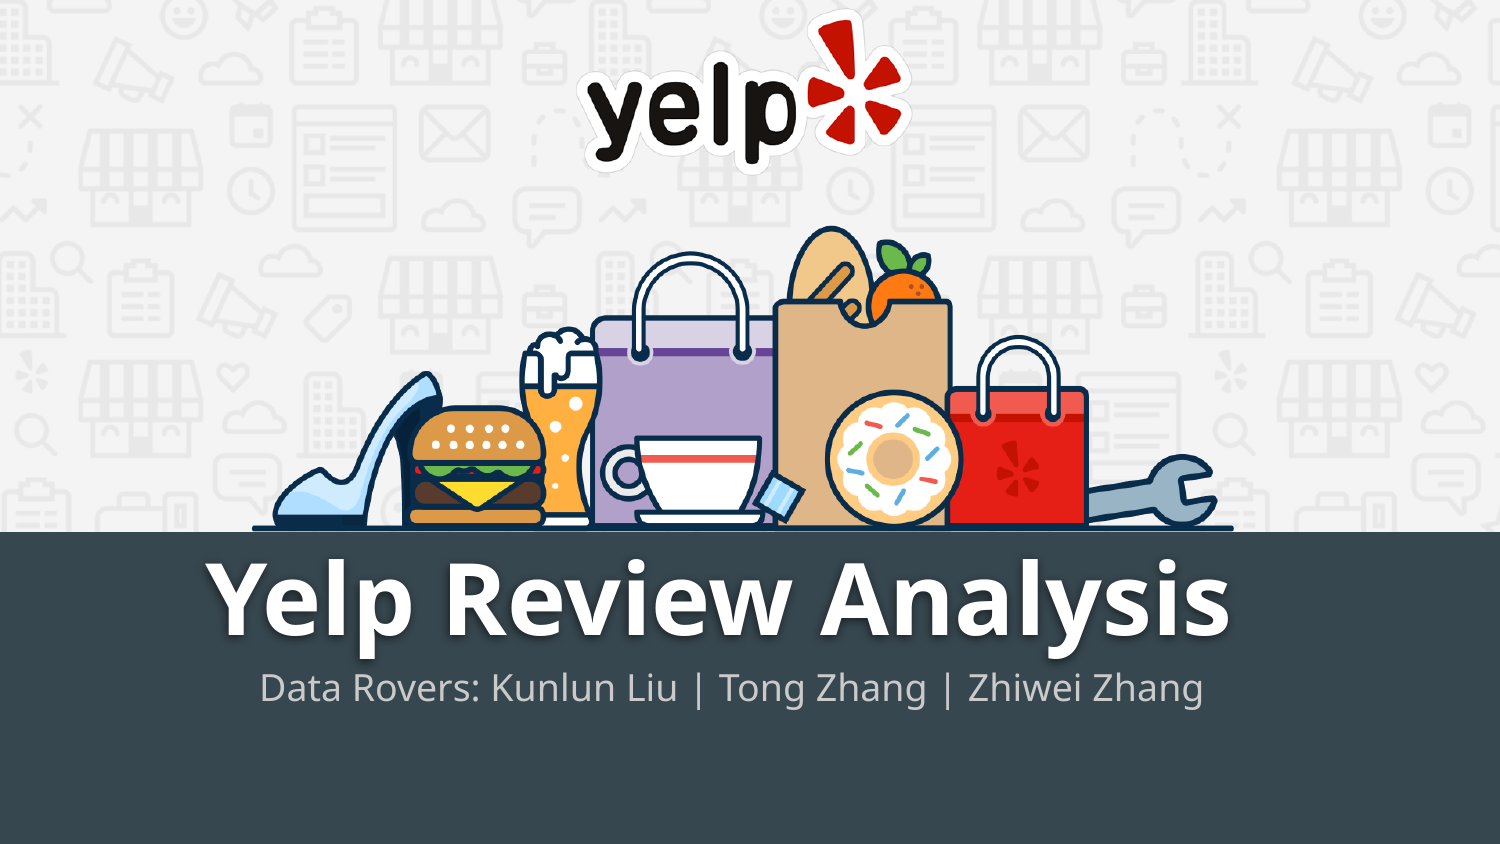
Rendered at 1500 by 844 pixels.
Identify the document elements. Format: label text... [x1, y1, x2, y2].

title Yelp Review Analysis [92, 541, 1373, 648]
picture [0, 0, 1500, 532]
subtitle Data Rovers: Kunlun Liu | Tong Zhang | Zhiwei Zhang [92, 648, 1373, 731]
